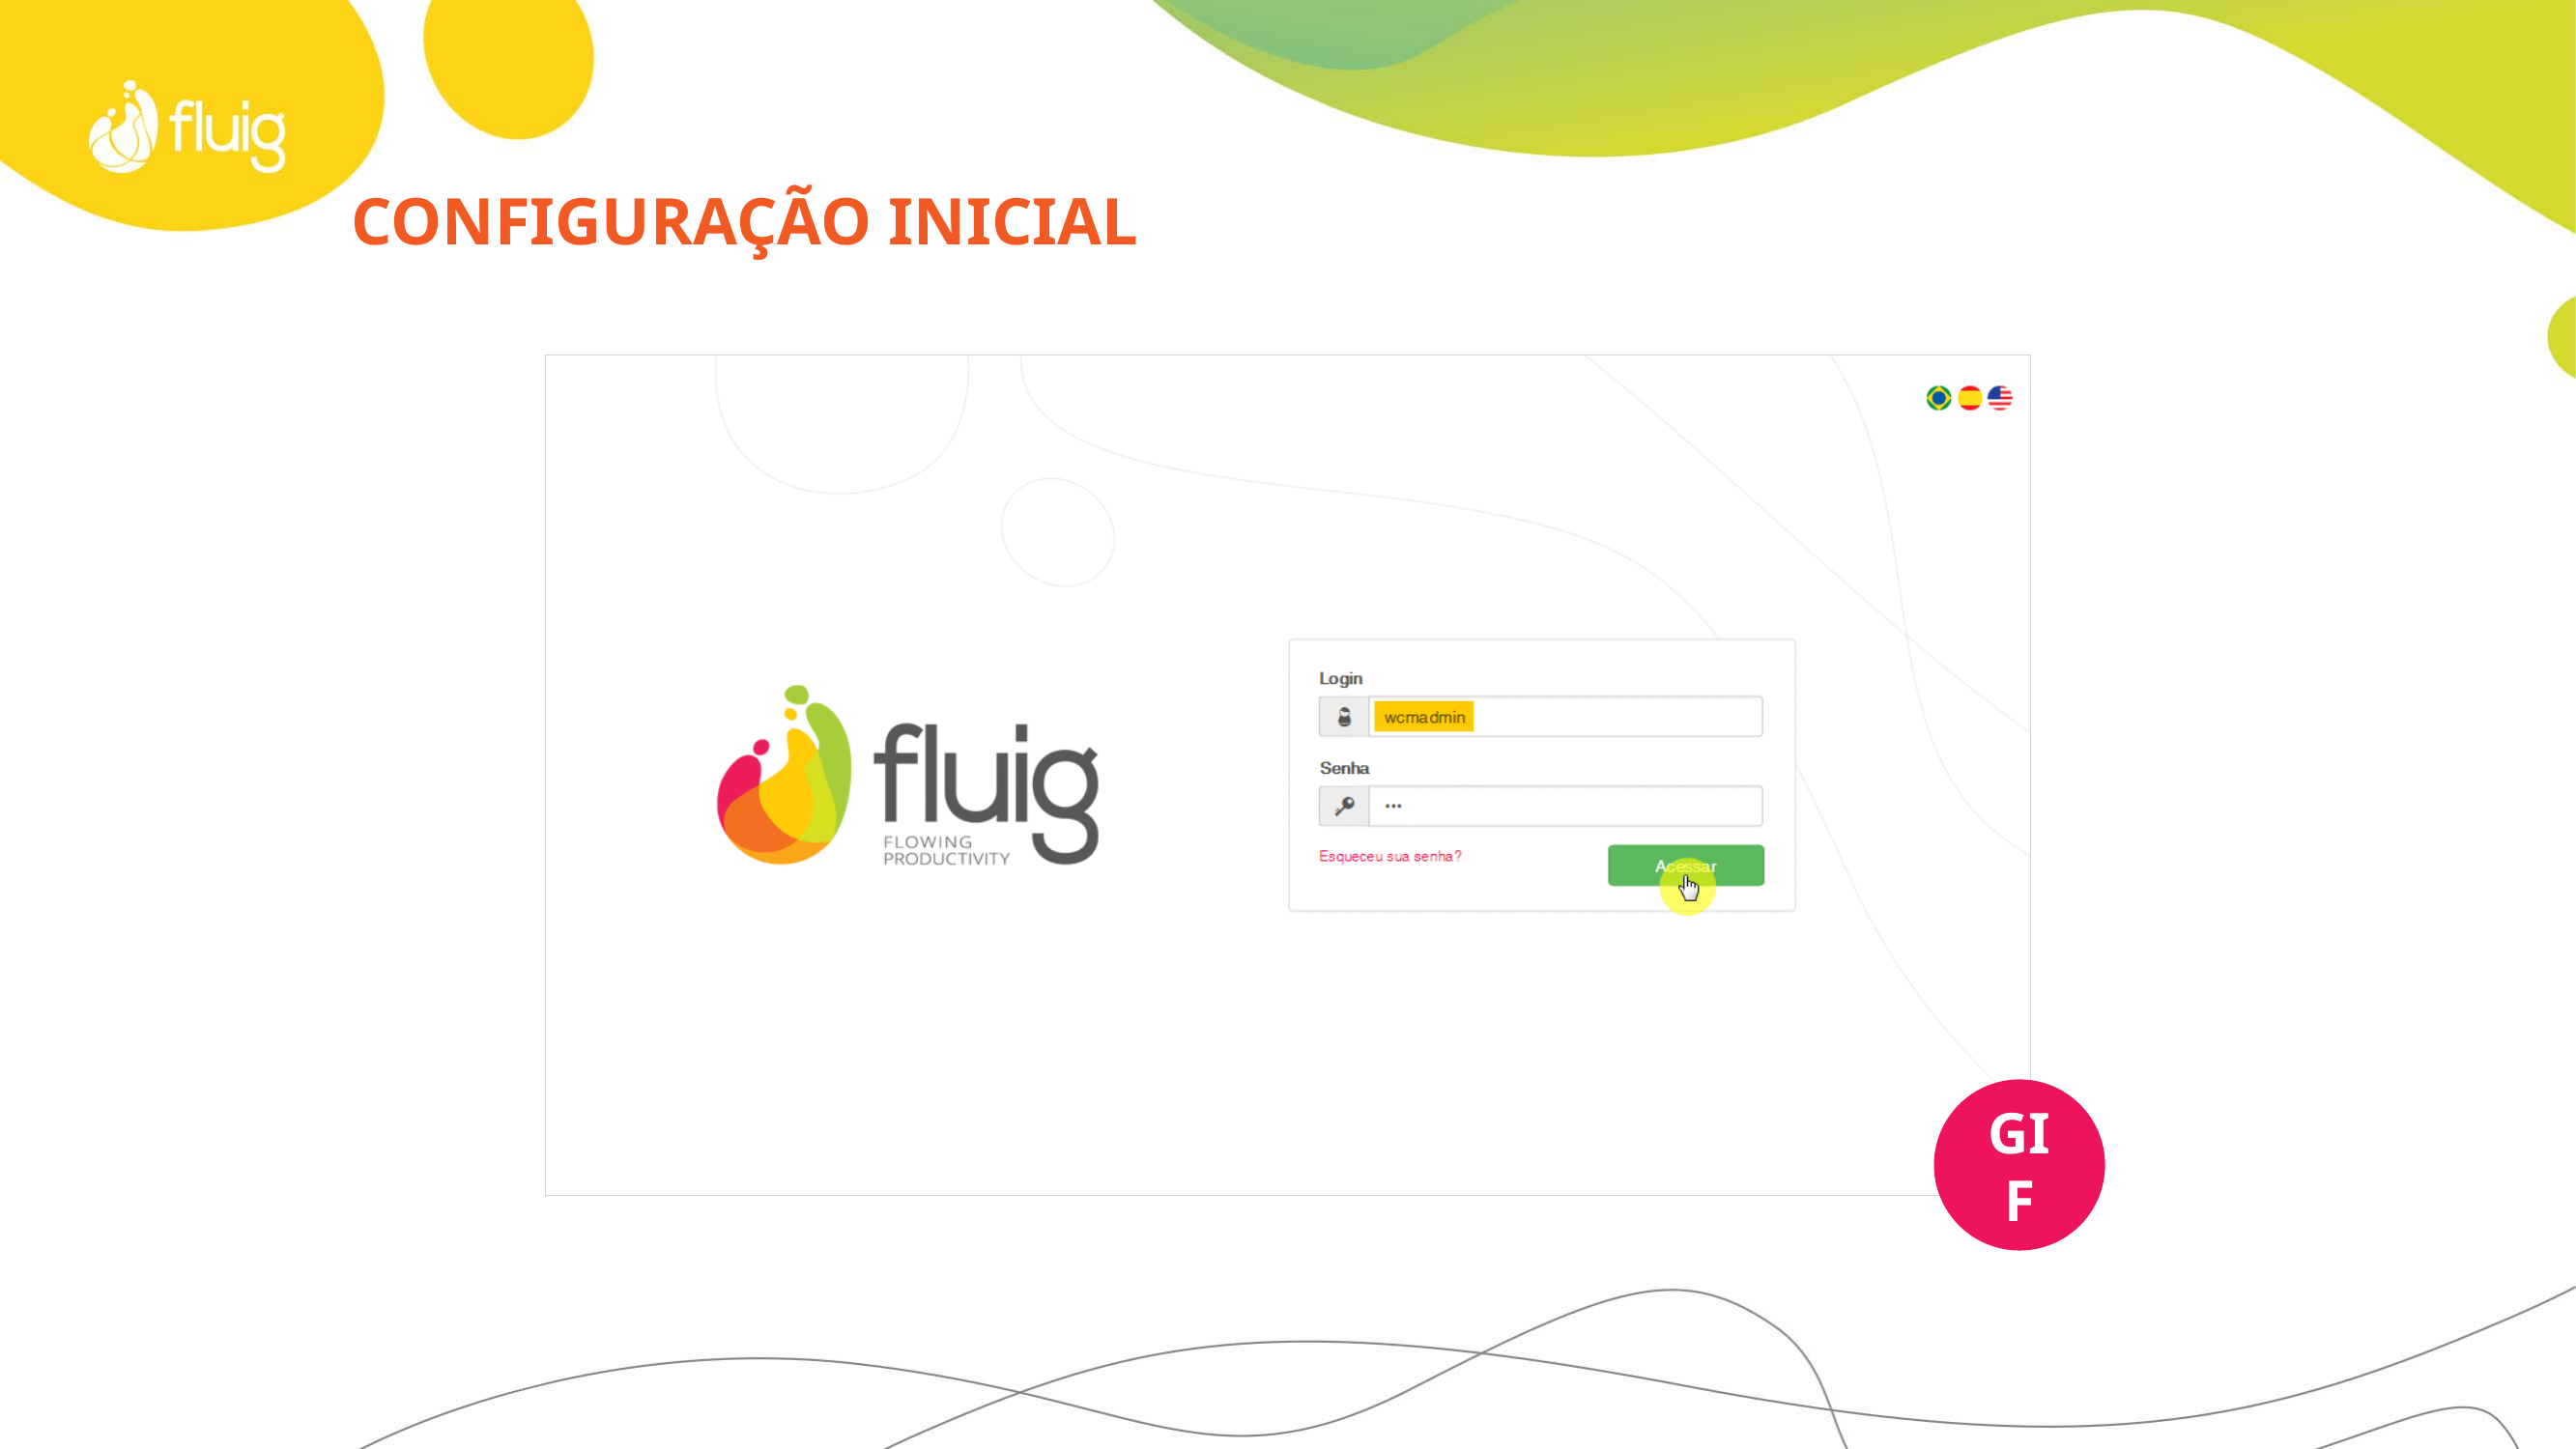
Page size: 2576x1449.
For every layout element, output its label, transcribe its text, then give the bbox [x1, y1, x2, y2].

picture [0, 0, 2576, 1449]
title Configuração inicial [336, 173, 2352, 379]
text_box GIF [1942, 1080, 2105, 1251]
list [545, 355, 2031, 1196]
